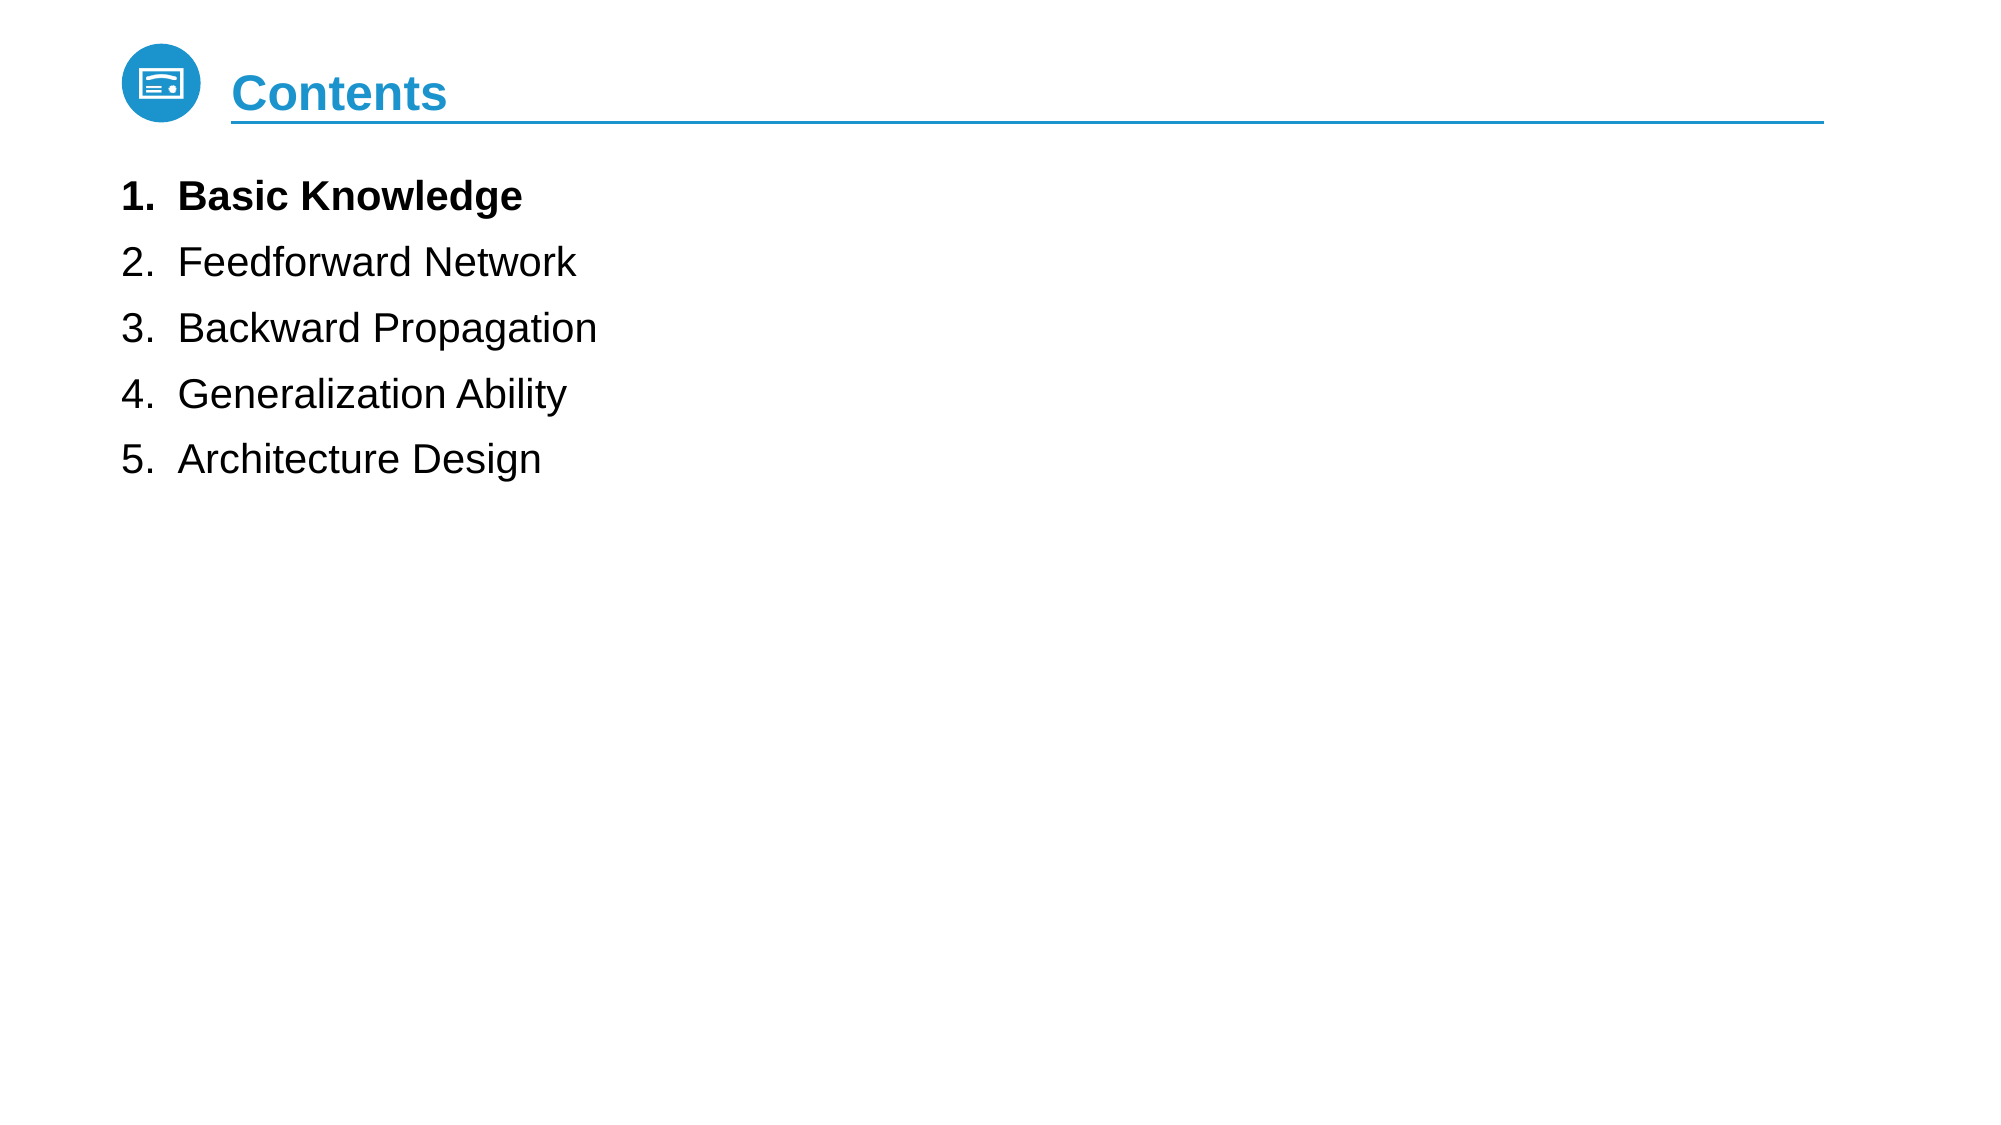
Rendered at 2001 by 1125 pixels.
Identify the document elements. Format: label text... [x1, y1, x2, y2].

picture [134, 56, 188, 110]
title Contents [231, 73, 1825, 122]
list Basic Knowledge Feedforward Network Backward Propagation Generalization Ability Architecture Design [106, 167, 1825, 1035]
